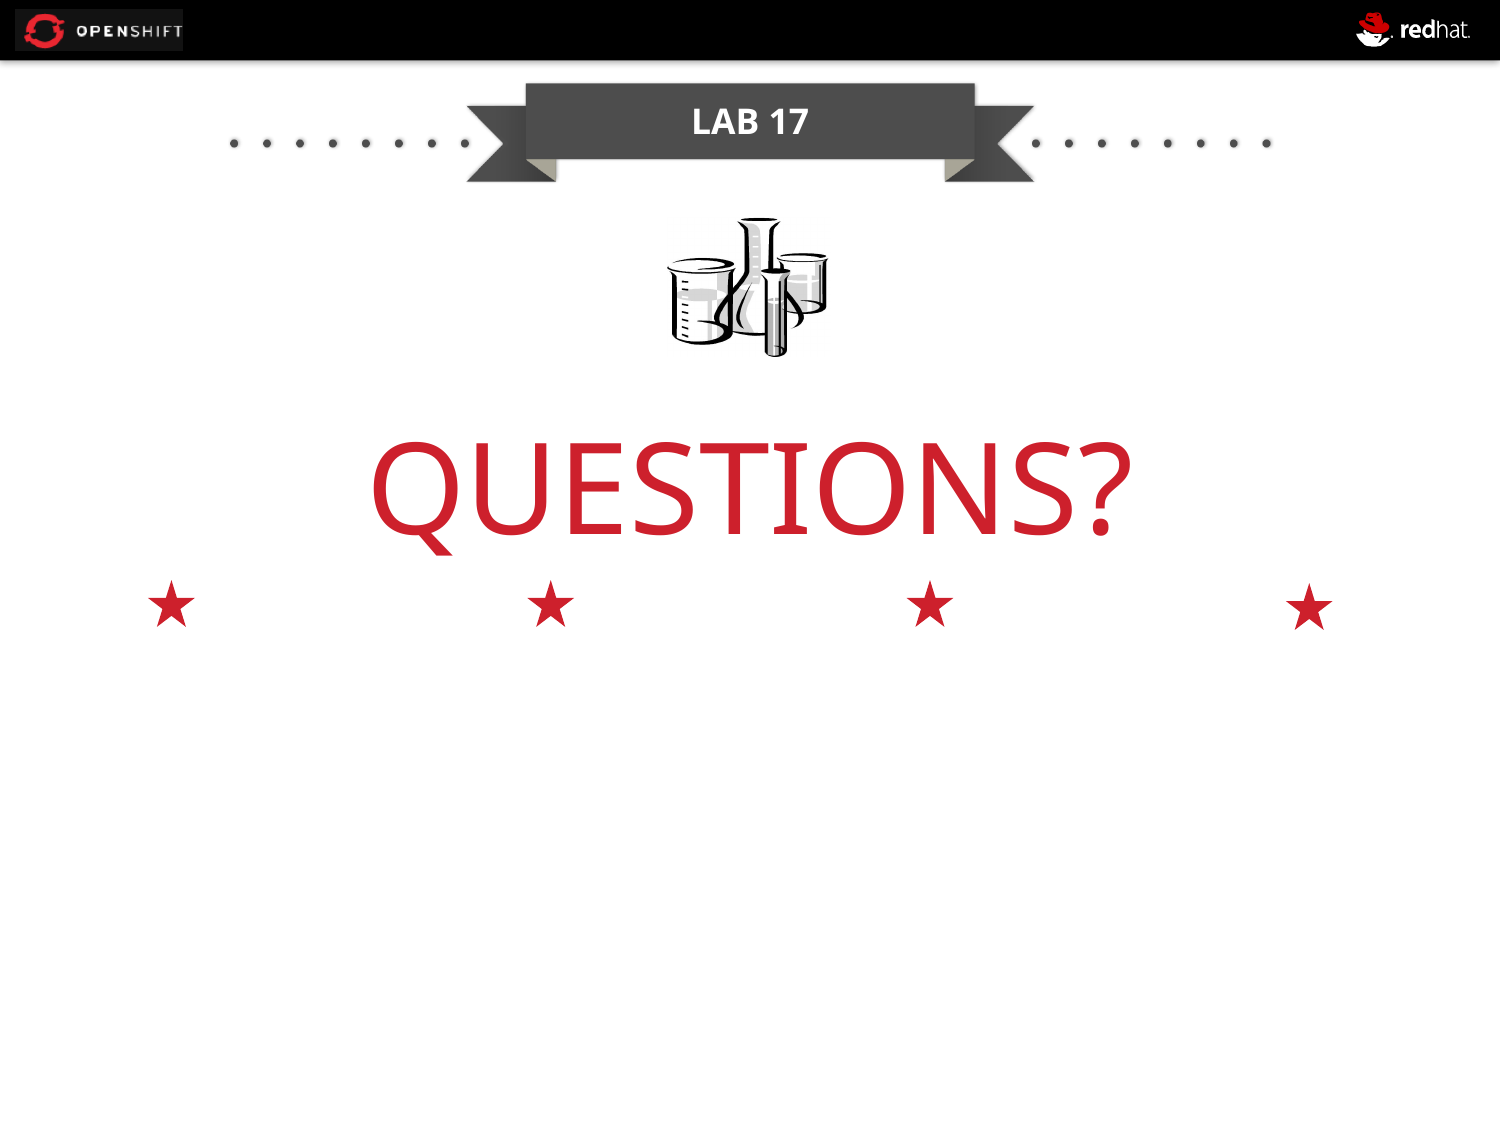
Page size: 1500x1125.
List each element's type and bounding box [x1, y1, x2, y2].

picture [15, 9, 183, 51]
picture [666, 217, 831, 358]
picture [1355, 8, 1470, 47]
picture [116, 80, 1383, 189]
text_box [0, 399, 1500, 631]
